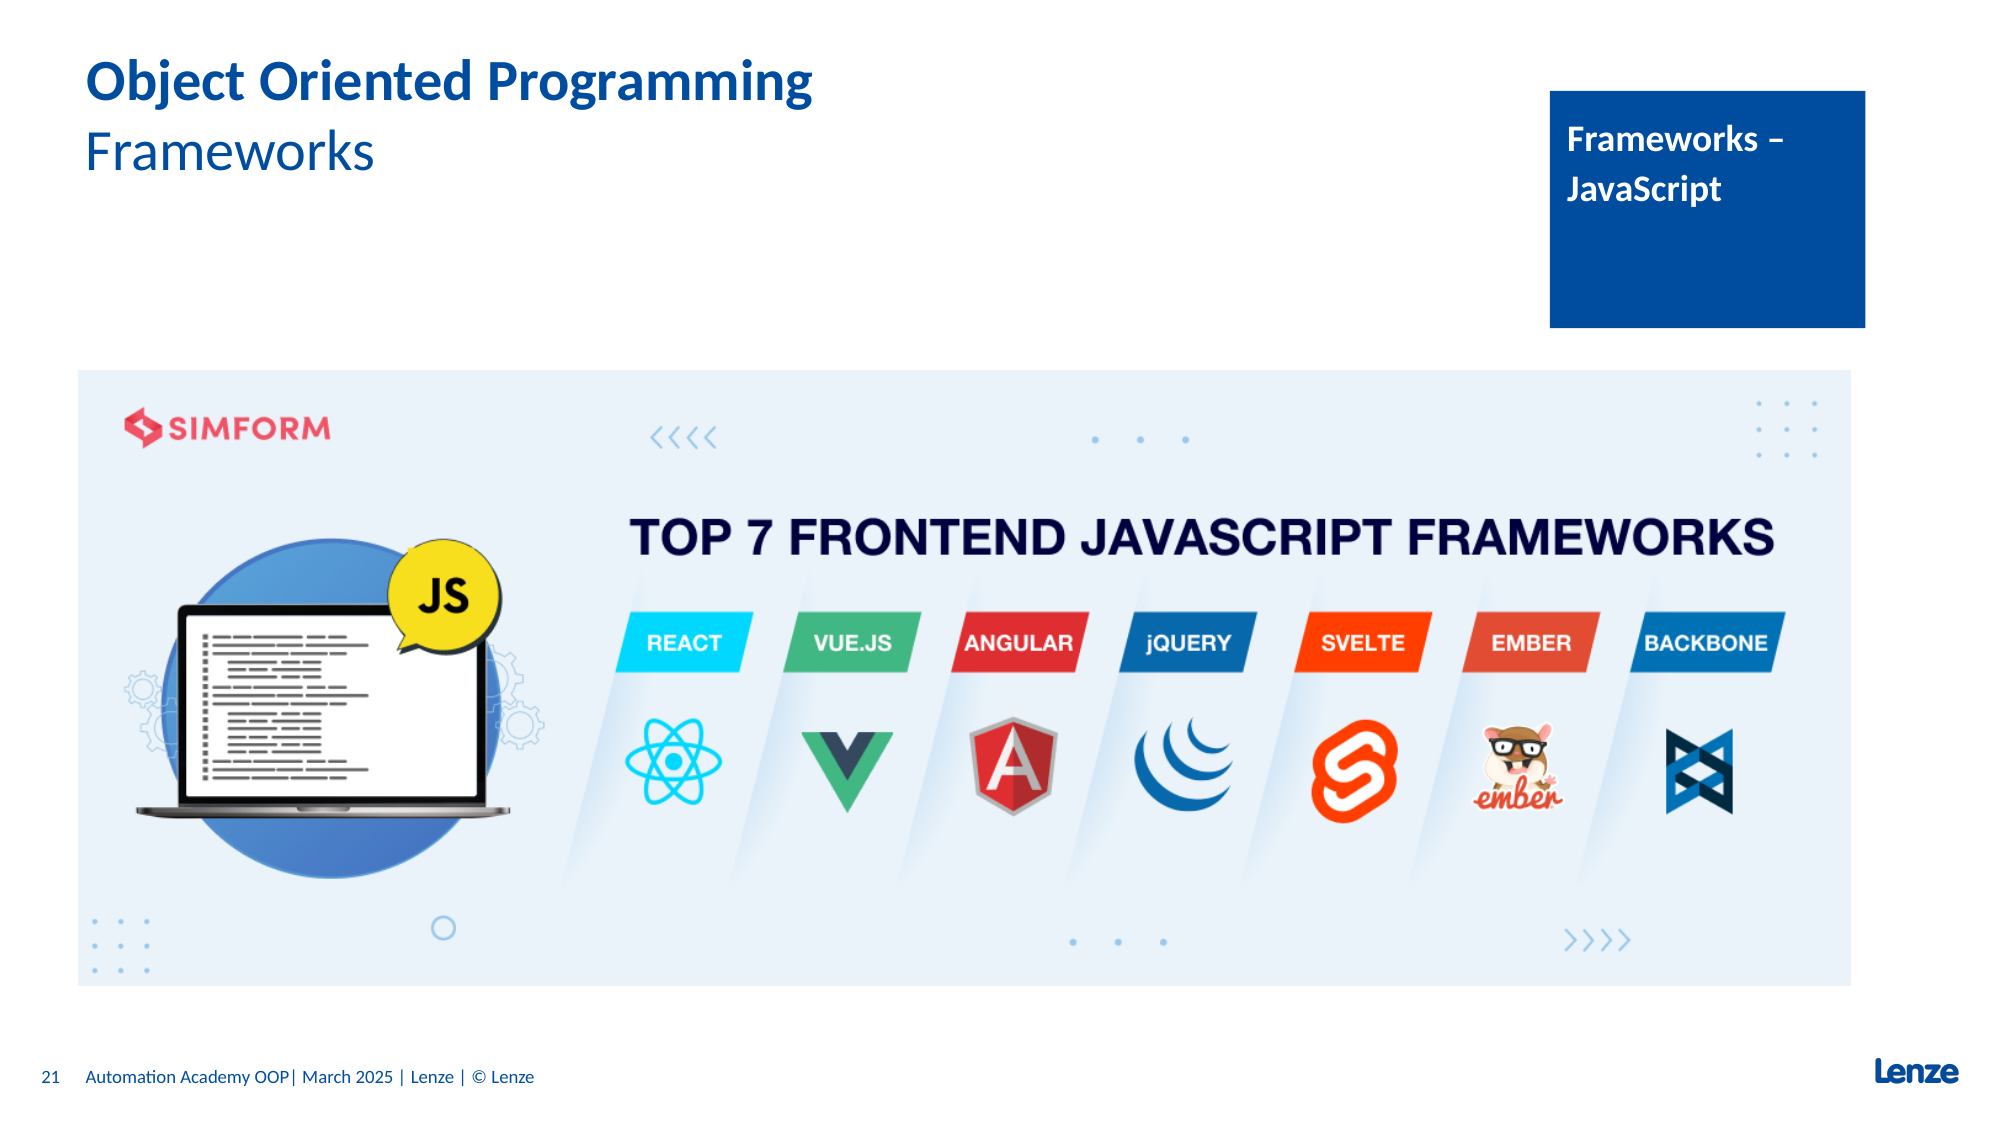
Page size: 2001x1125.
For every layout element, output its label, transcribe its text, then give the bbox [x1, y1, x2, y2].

footer Automation Academy OOP| March 2025 | Lenze | © Lenze [85, 1027, 834, 1088]
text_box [1549, 90, 1866, 329]
slide_number 21 [0, 1027, 61, 1088]
title Frameworks [85, 104, 1250, 183]
picture [1850, 1033, 1984, 1109]
picture [78, 370, 1851, 986]
list Object Oriented Programming [84, 34, 1249, 113]
